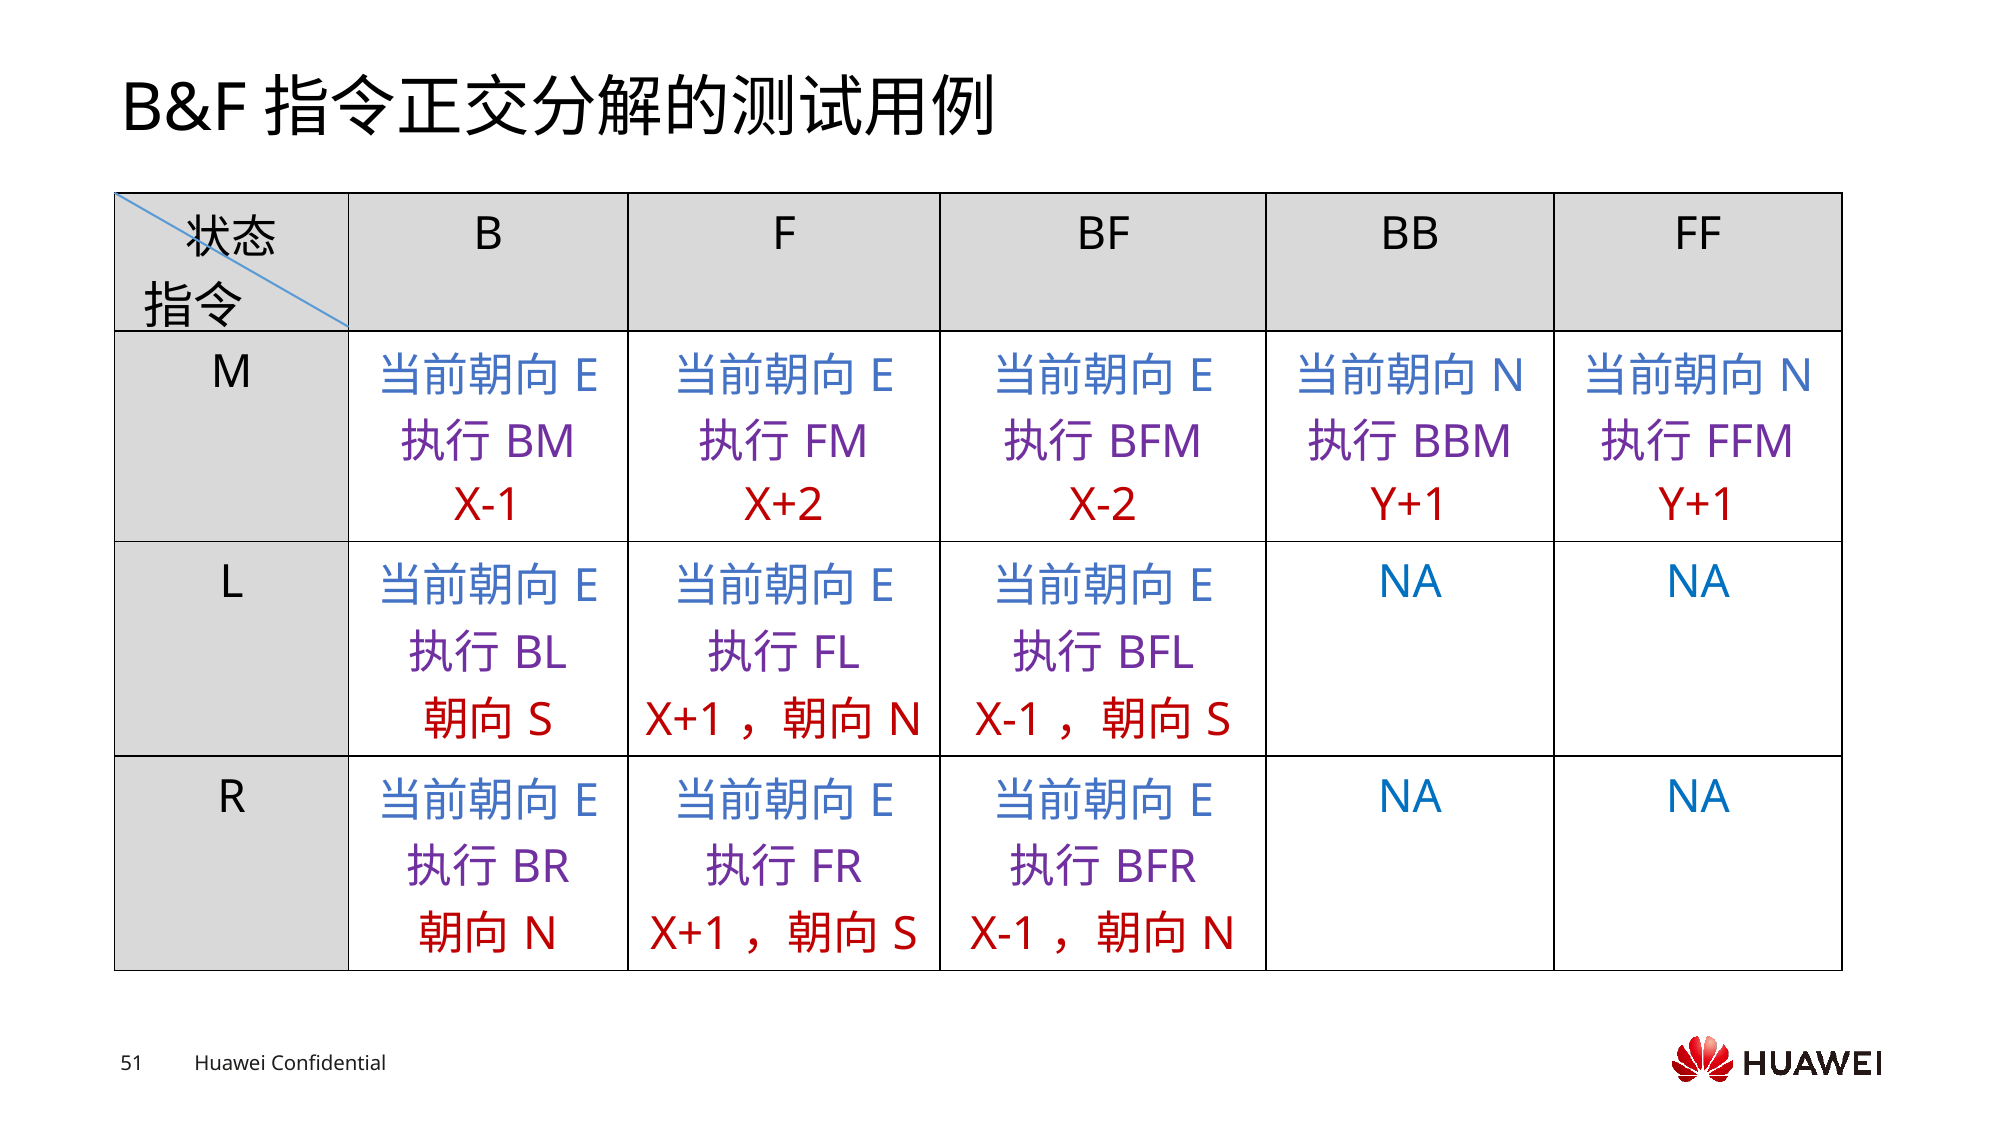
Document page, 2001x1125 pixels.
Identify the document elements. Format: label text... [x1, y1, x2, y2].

table_cell R [115, 757, 348, 970]
picture [1672, 1036, 1881, 1082]
table_cell 当前朝向E 执行BFL X-1，朝向S [941, 542, 1265, 755]
table_cell NA [1267, 542, 1553, 755]
table_cell 当前朝向E 执行BFM X-2 [941, 332, 1265, 541]
table_cell 当前朝向N 执行FFM Y+1 [1555, 332, 1841, 541]
table_cell 当前朝向E 执行BFR X-1，朝向N [941, 757, 1265, 970]
table_header B [349, 194, 627, 330]
table_cell NA [1267, 757, 1553, 970]
table_cell 当前朝向N 执行BBM Y+1 [1267, 332, 1553, 541]
table_header F [629, 194, 939, 330]
table_header FF [1555, 194, 1841, 330]
table_cell M [115, 332, 348, 541]
table_cell 当前朝向E 执行BL 朝向S [349, 542, 627, 755]
text_box 指令 [128, 327, 289, 341]
title B&F指令正交分解的测试用例 [120, 73, 1880, 155]
table_cell 当前朝向E 执行FL X+1，朝向N [629, 542, 939, 755]
table_cell NA [1555, 757, 1841, 970]
table_cell L [115, 542, 348, 755]
table_header BF [941, 194, 1265, 330]
table_cell NA [1555, 542, 1841, 755]
table_cell 当前朝向E 执行BR 朝向N [349, 757, 627, 970]
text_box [114, 192, 349, 327]
table_cell 当前朝向E 执行FR X+1，朝向S [629, 757, 939, 970]
table_header BB [1267, 194, 1553, 330]
table_cell 当前朝向E 执行BM X-1 [349, 332, 627, 541]
table_cell 当前朝向E 执行FM X+2 [629, 332, 939, 541]
